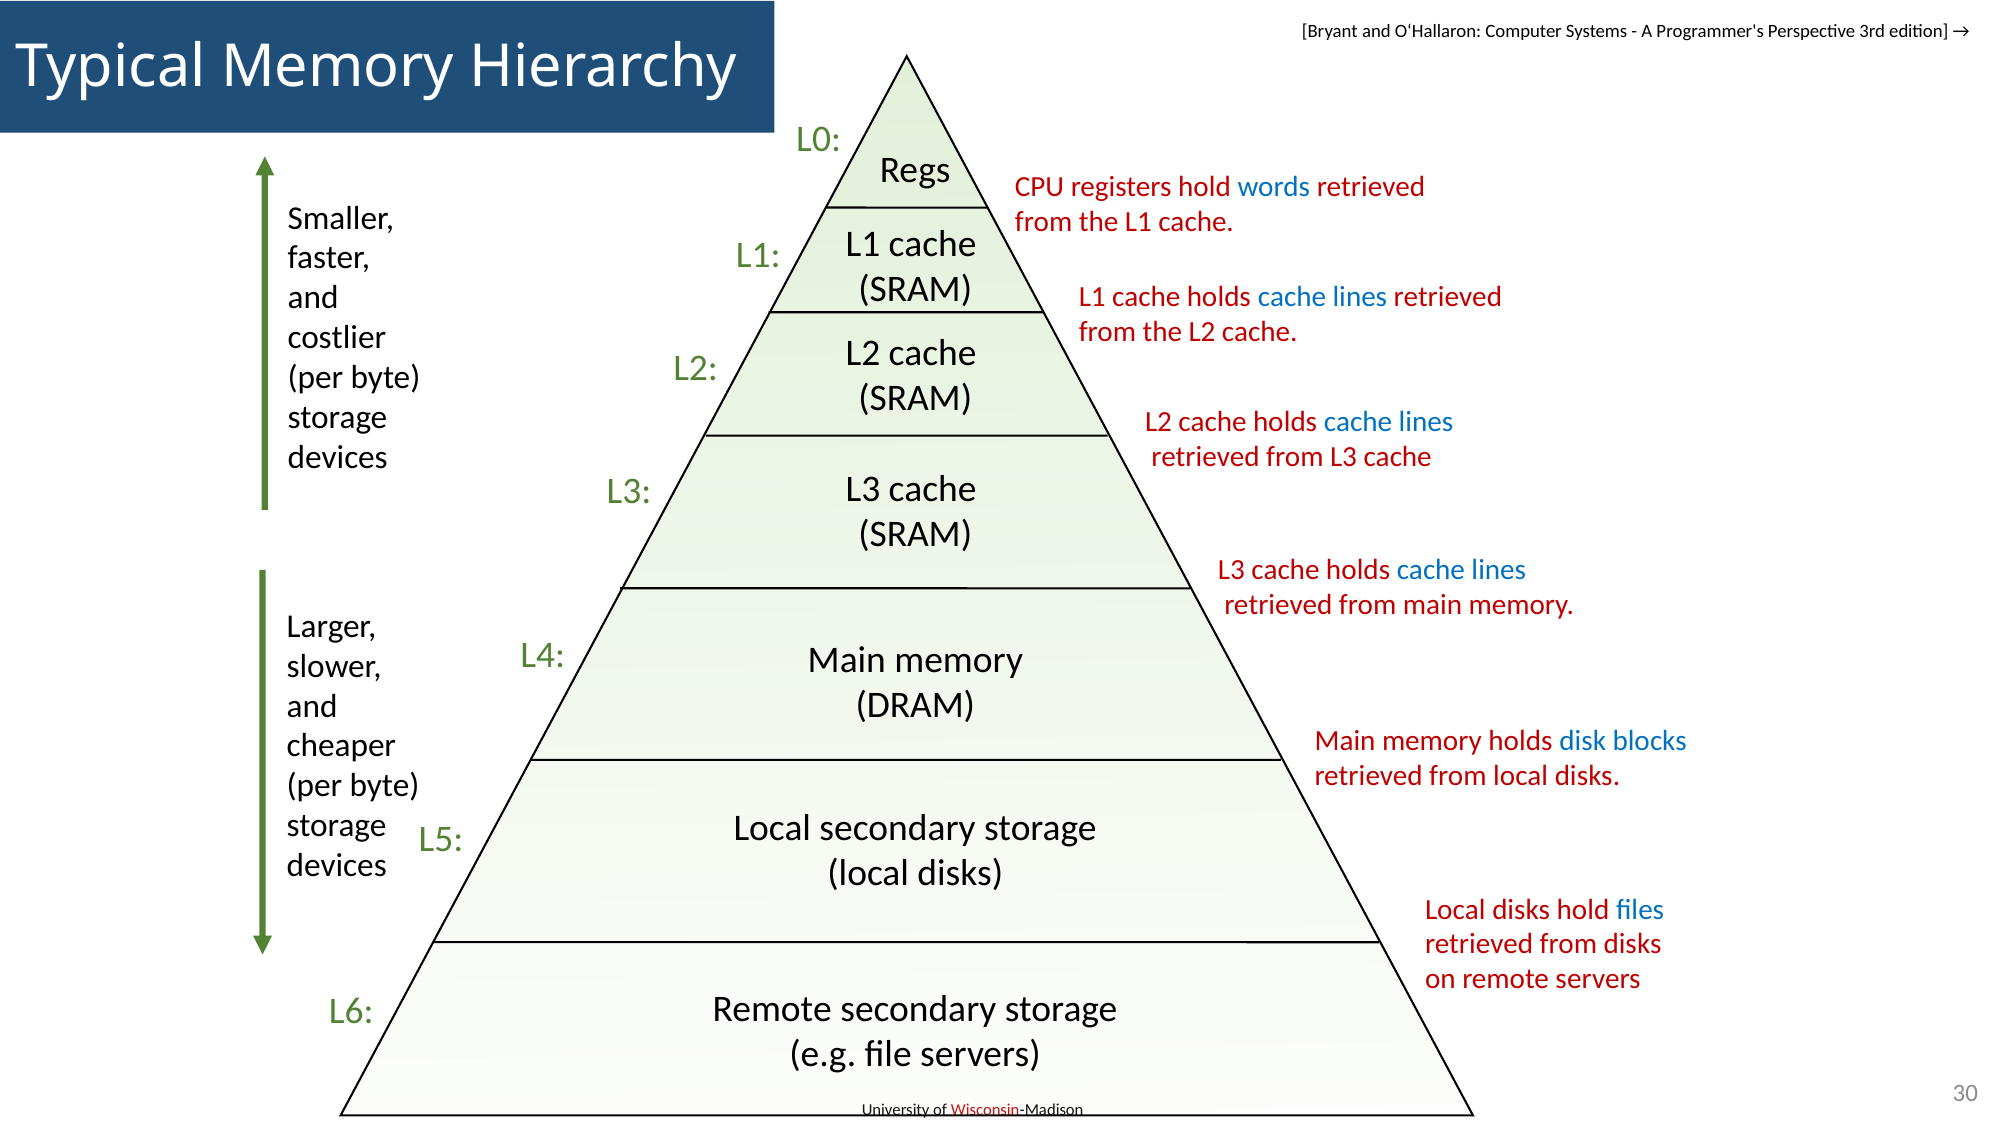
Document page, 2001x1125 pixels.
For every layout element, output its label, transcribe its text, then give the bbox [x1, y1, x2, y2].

text_box [340, 245, 1473, 1116]
text_box [258, 156, 272, 510]
text_box L6: [314, 978, 389, 1039]
text_box [Bryant and O‘Hallaron: Computer Systems - A Programmer's Perspective 3rd edition] → [1287, 11, 1994, 49]
text_box L1 cache holds cache lines retrieved from the L2 cache. [1064, 269, 1530, 355]
text_box L3 cache (SRAM) [830, 456, 1000, 562]
text_box Regs [864, 137, 966, 197]
text_box Remote secondary storage (e.g. file servers) [697, 976, 1133, 1081]
text_box L1 cache (SRAM) [830, 211, 1000, 312]
text_box CPU registers hold words retrieved from the L1 cache. [1000, 160, 1480, 245]
text_box Local disks hold files retrieved from disks on remote servers [1410, 882, 1749, 1003]
text_box [256, 569, 269, 955]
text_box L3 cache holds cache lines retrieved from main memory. [1203, 542, 1675, 628]
text_box Main memory (DRAM) [792, 627, 1038, 733]
text_box L3: [591, 459, 667, 519]
text_box Smaller, faster, and costlier (per byte) storage devices [272, 188, 436, 483]
slide_number 30 [1879, 1069, 1994, 1114]
text_box L2 cache (SRAM) [830, 320, 1000, 425]
text_box L2: [658, 335, 733, 395]
text_box L0: [781, 106, 856, 166]
text_box Main memory holds disk blocks retrieved from local disks. [1299, 713, 1710, 799]
text_box [770, 56, 990, 312]
title Typical Memory Hierarchy [0, 0, 775, 133]
text_box L1: [721, 222, 796, 283]
text_box L4: [505, 622, 581, 683]
text_box L5: [403, 806, 479, 866]
text_box Local secondary storage (local disks) [718, 795, 1112, 901]
text_box L2 cache holds cache lines retrieved from L3 cache [1130, 394, 1562, 480]
text_box Larger, slower, and cheaper (per byte) storage devices [271, 596, 435, 891]
